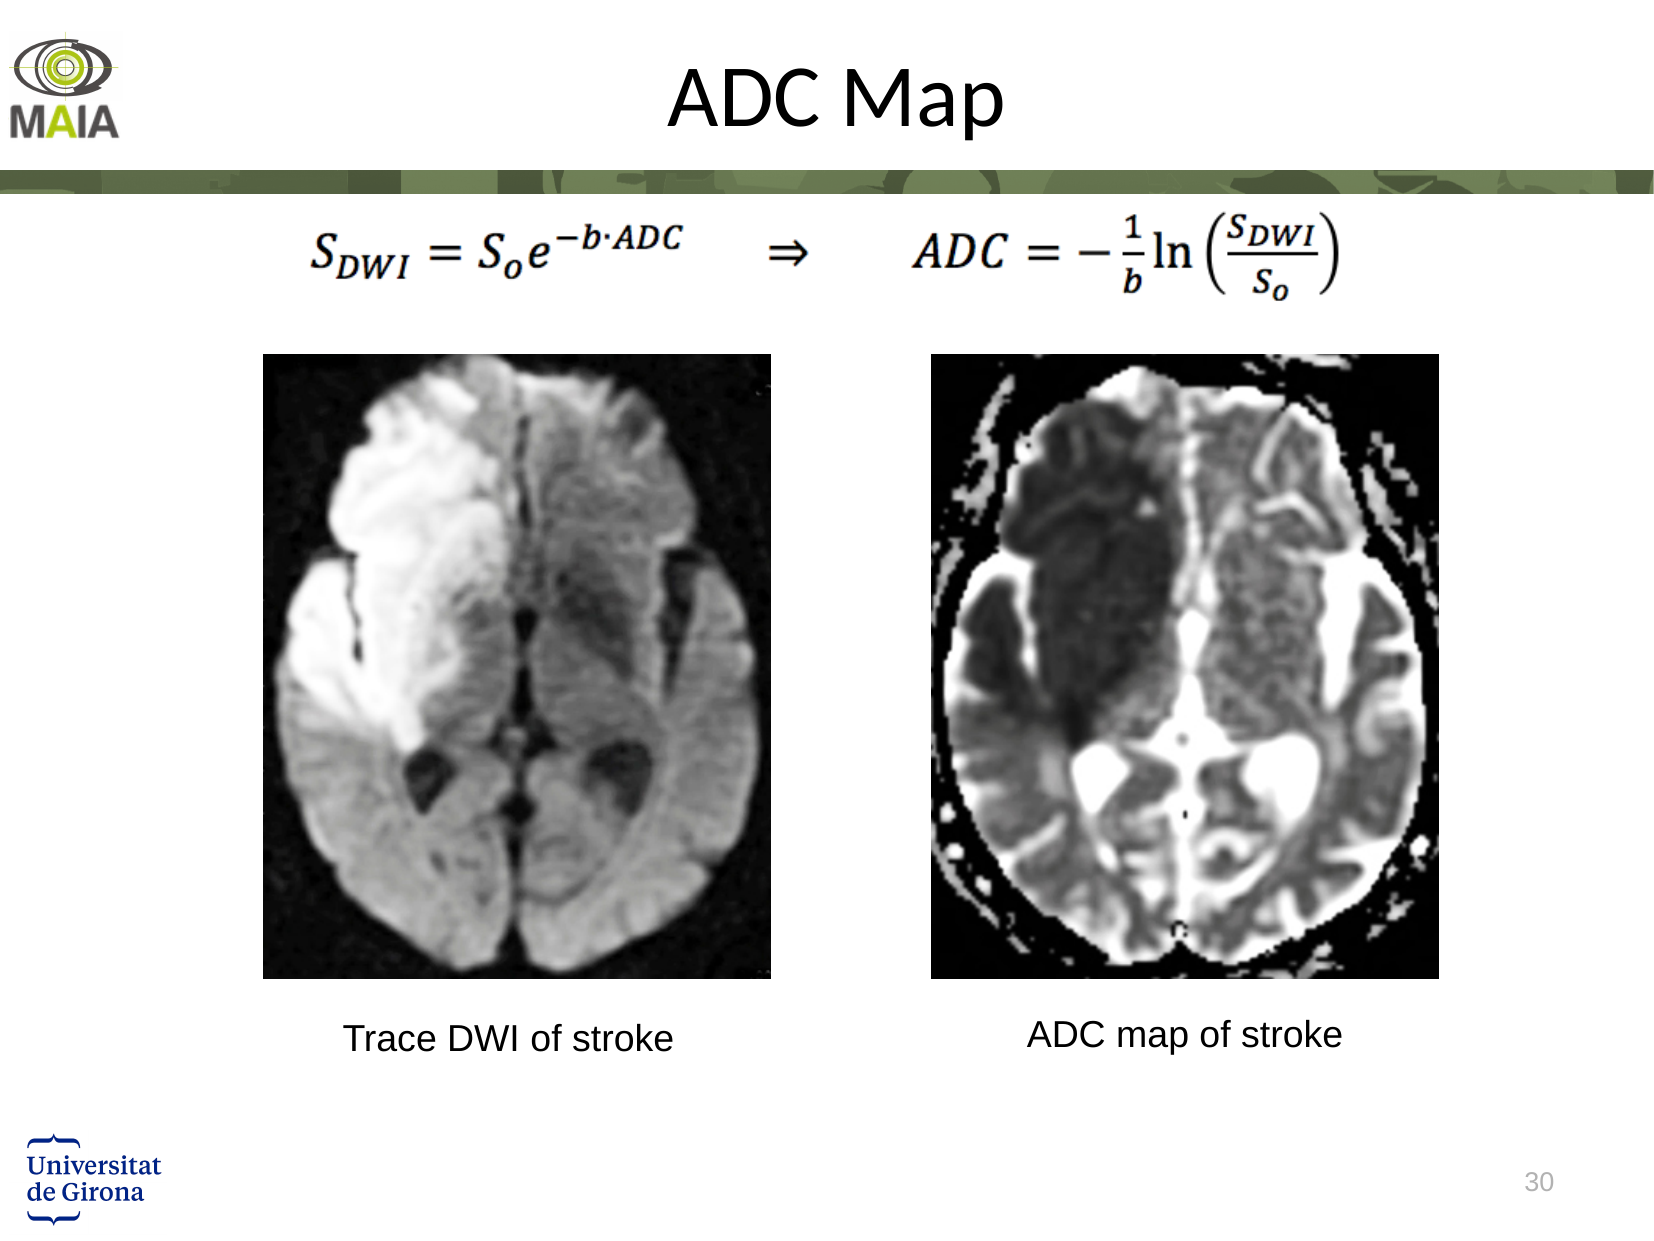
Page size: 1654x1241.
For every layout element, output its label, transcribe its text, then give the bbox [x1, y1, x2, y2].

title ADC Map [92, 29, 1582, 153]
picture [8, 31, 92, 144]
slide_number 30 [1185, 1149, 1571, 1216]
picture [294, 199, 1360, 313]
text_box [931, 354, 1439, 1065]
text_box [263, 354, 771, 1068]
